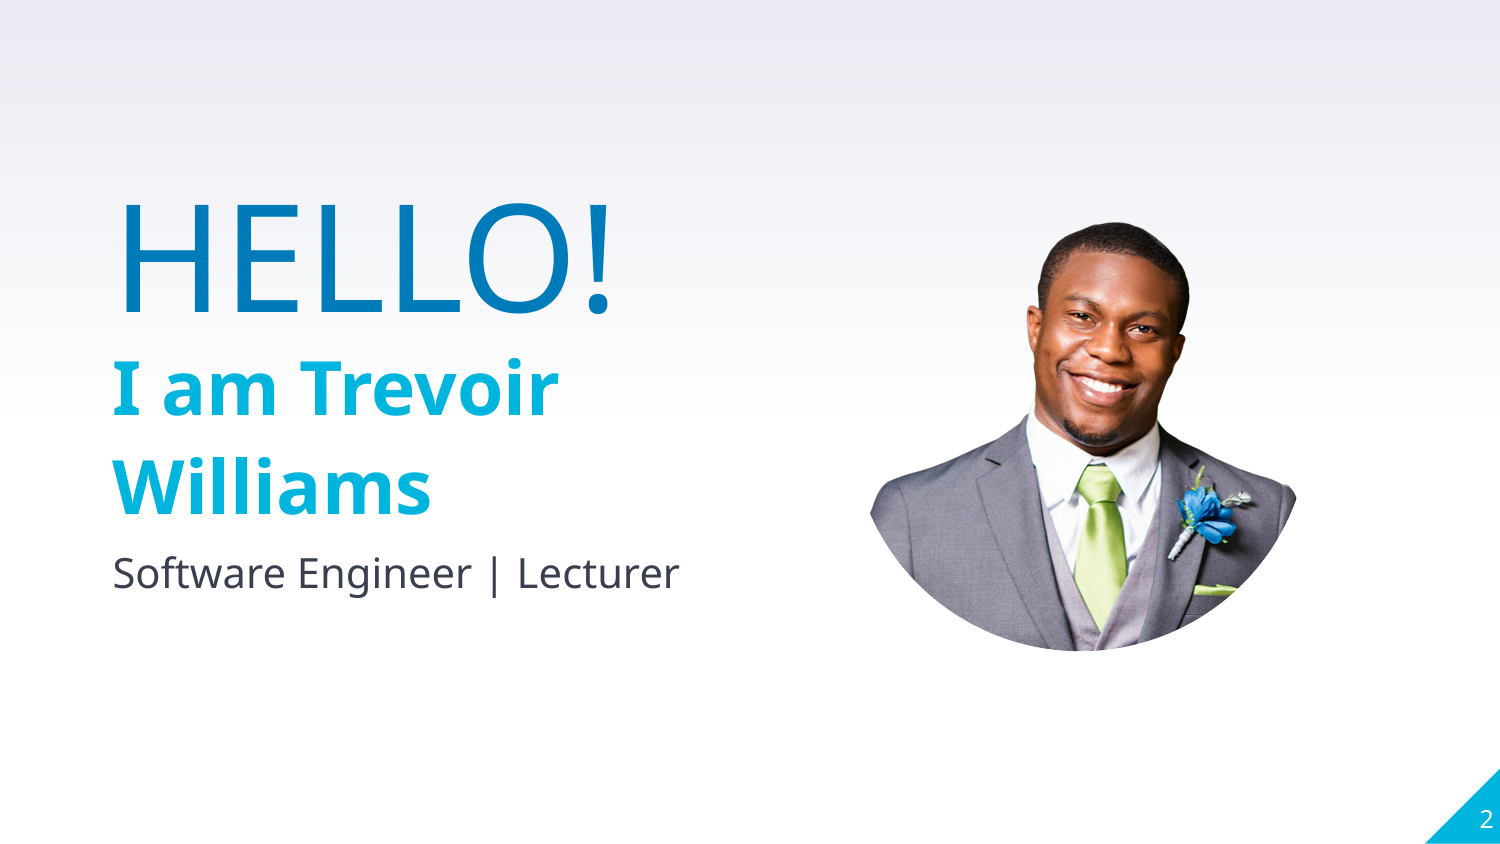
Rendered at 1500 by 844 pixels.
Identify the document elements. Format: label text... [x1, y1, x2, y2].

slide_number 2 [1418, 760, 1494, 838]
title HELLO! [112, 197, 826, 331]
subtitle I am Trevoir Williams Software Engineer | Lecturer [112, 331, 826, 647]
picture [850, 192, 1310, 652]
